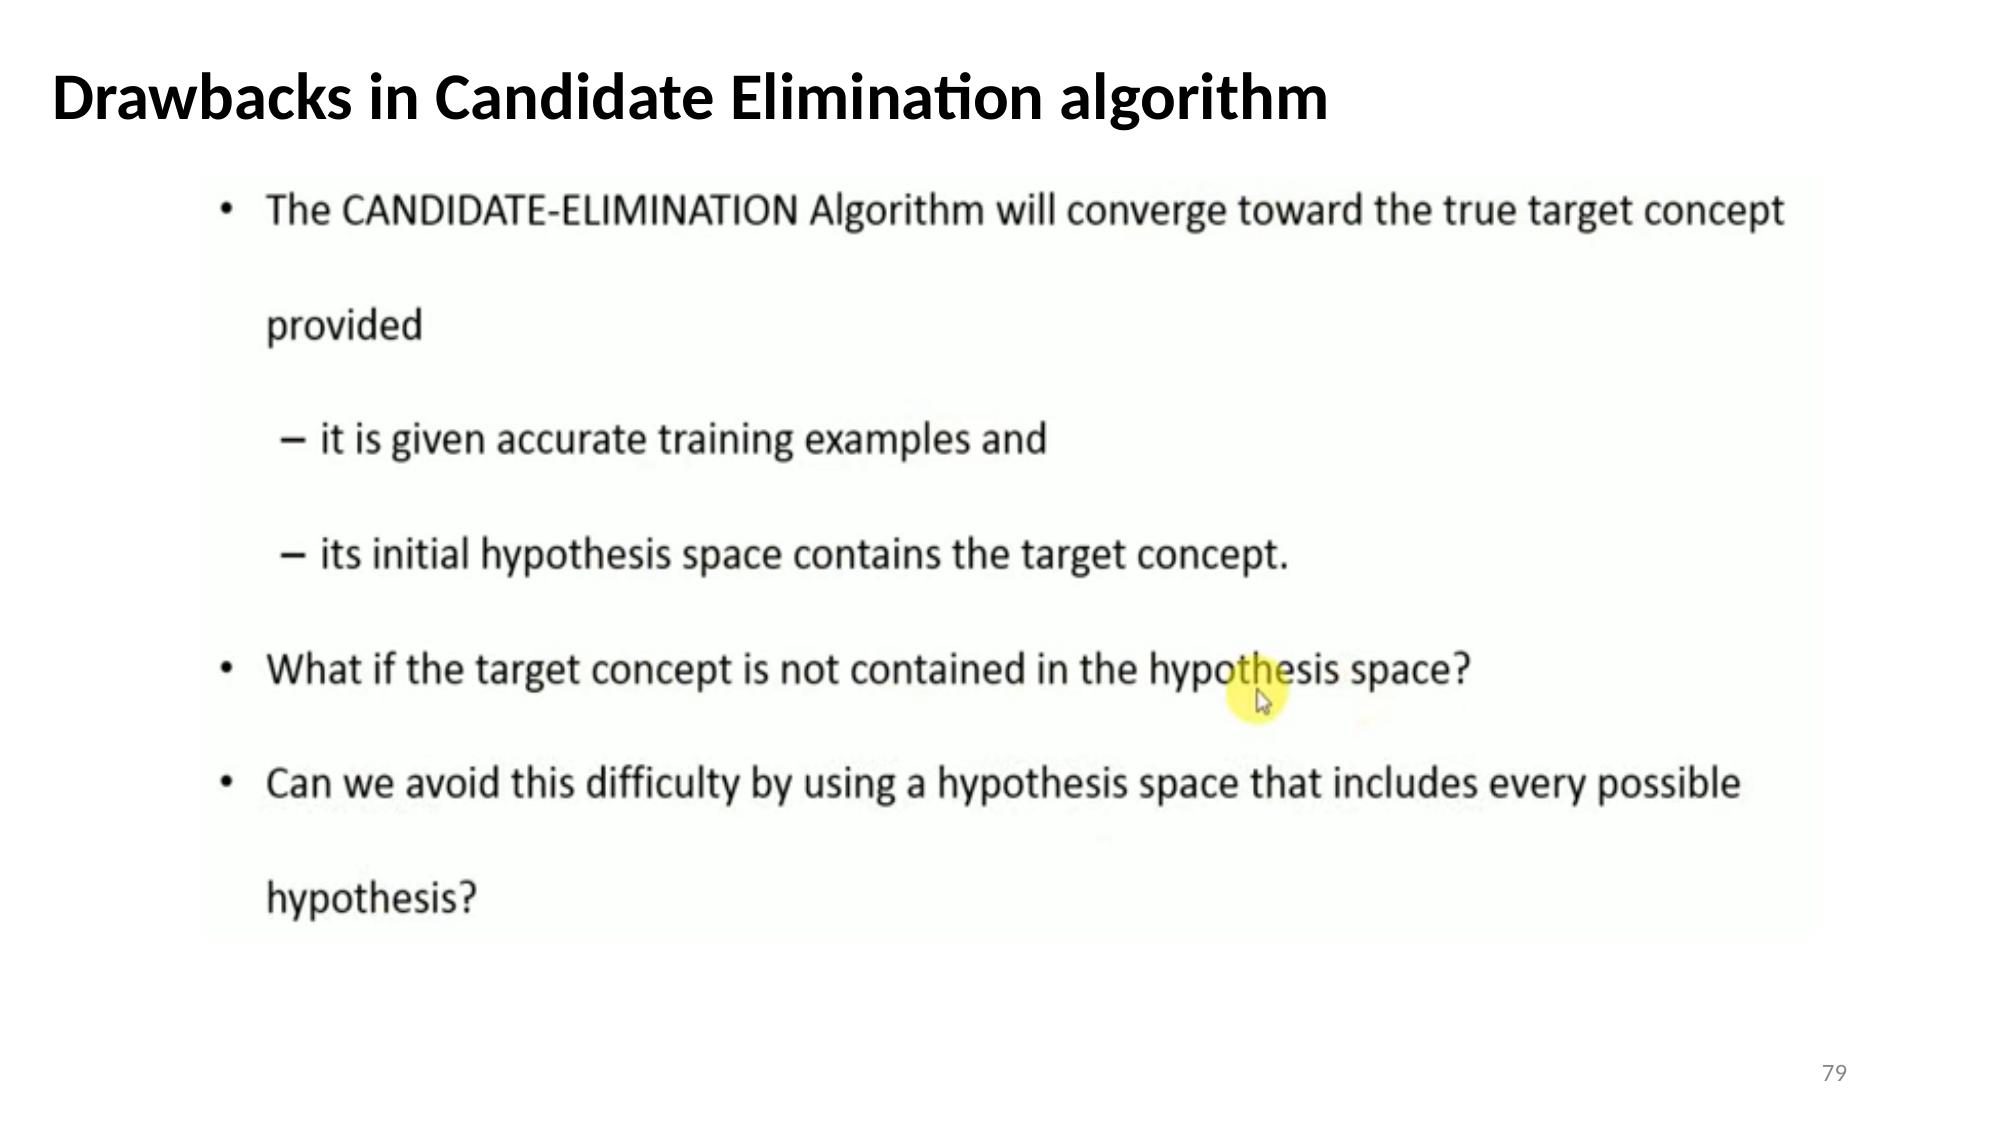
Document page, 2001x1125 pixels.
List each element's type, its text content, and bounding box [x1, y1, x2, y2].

picture [199, 174, 1819, 938]
slide_number 79 [1817, 1060, 1852, 1090]
text_box Drawbacks in Candidate Elimination algorithm [49, 50, 1338, 133]
